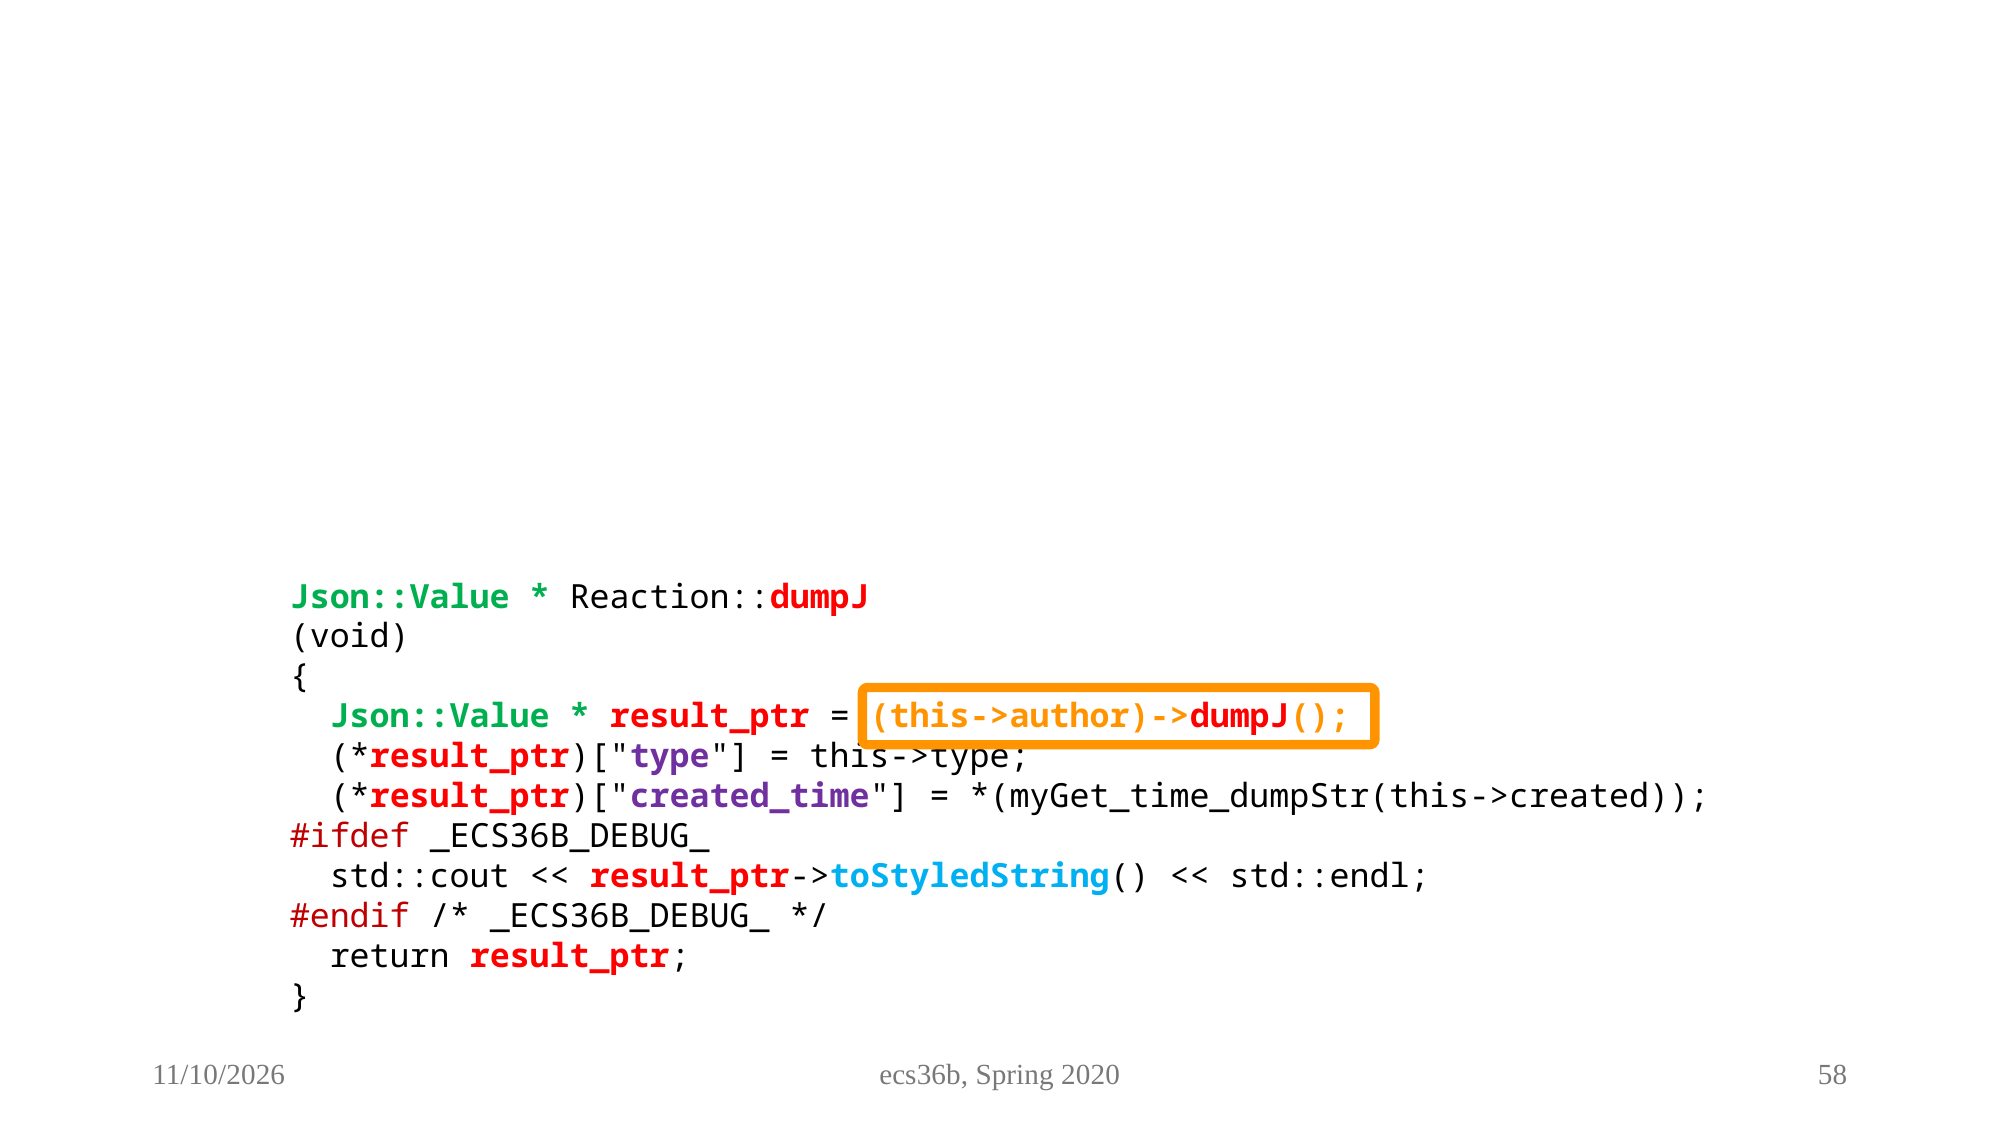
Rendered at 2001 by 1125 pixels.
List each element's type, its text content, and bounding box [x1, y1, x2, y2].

footer ecs36b, Spring 2020 [662, 1042, 1338, 1103]
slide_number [137, 1042, 588, 1103]
slide_number 58 [1412, 1042, 1863, 1103]
text_box [862, 687, 1375, 745]
text_box Json::Value * Reaction::dumpJ (void) { Json::Value * result_ptr = (this->author)->dumpJ(); (*result_ptr)["type"] = this->type; (*result_ptr)["created_time"] = *(myGet_time_dumpStr(this->created)); #ifdef _ECS36B_DEBUG_ std::cout << result_ptr->toStyledString() << std::endl; #endif /* _ECS36B_DEBUG_ */ return result_ptr; } [275, 567, 1750, 1022]
